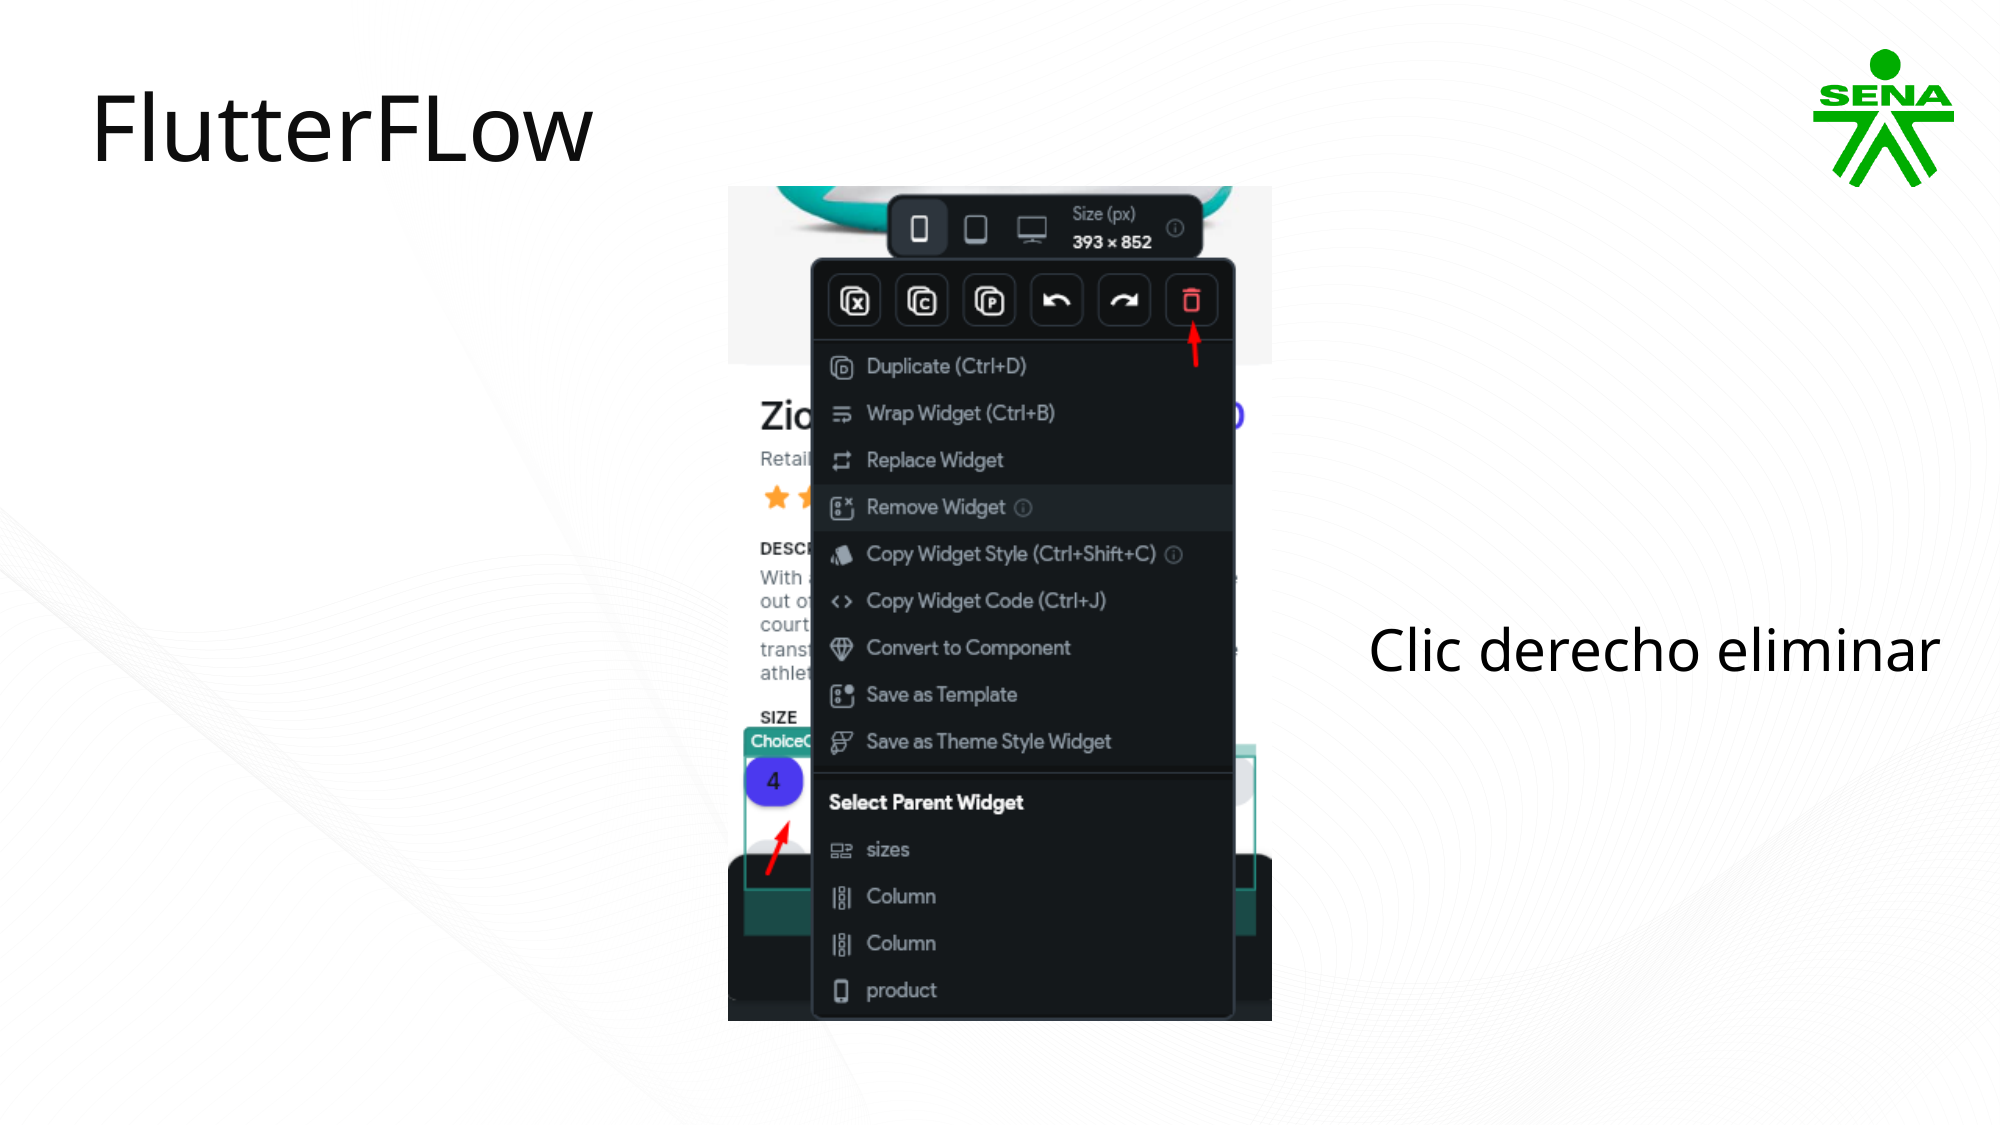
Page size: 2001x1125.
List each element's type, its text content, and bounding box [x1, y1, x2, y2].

text_box FlutterFLow [74, 75, 1800, 186]
text_box Clic derecho eliminar [1353, 605, 2000, 691]
picture [0, 0, 2000, 1125]
